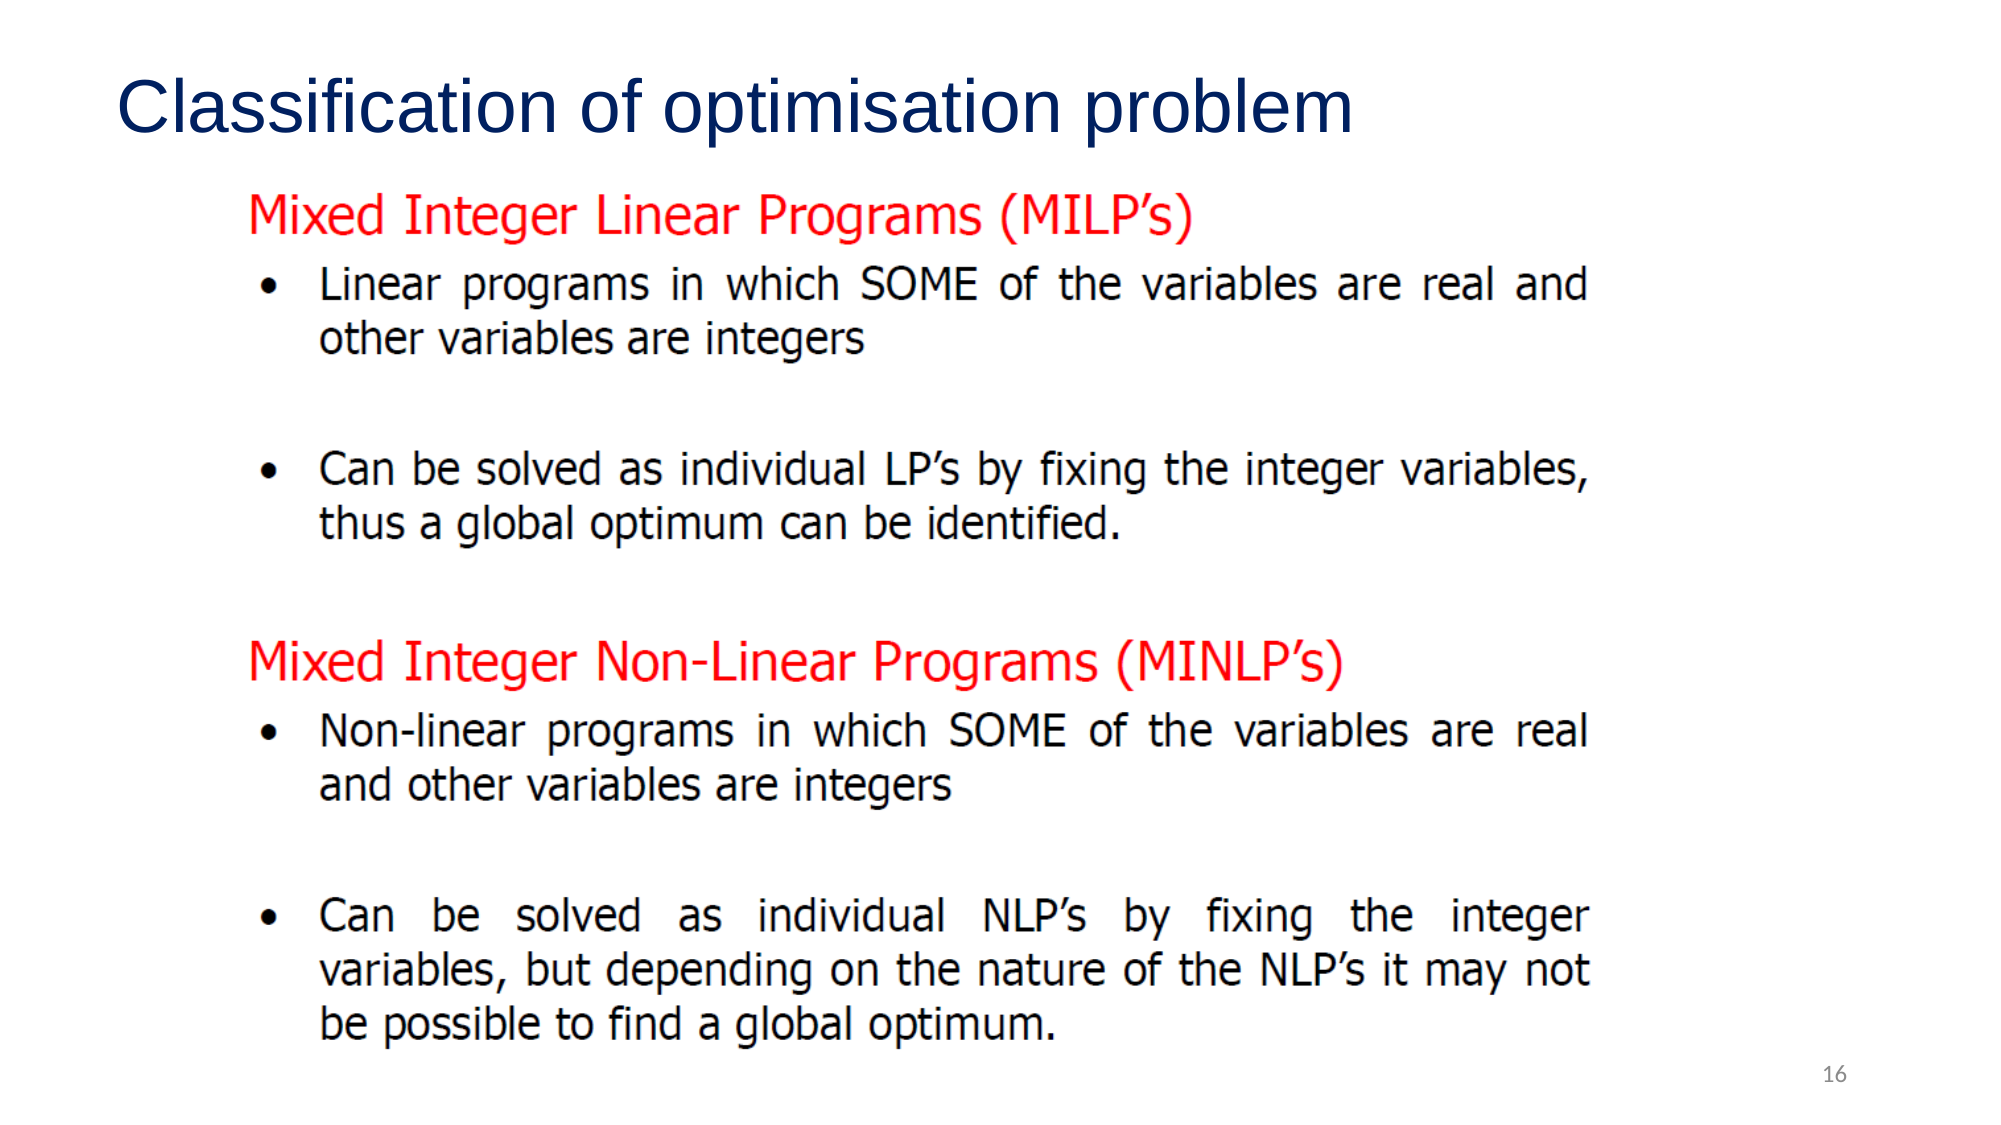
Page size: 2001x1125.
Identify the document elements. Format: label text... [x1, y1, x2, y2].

slide_number 16 [1412, 1042, 1863, 1103]
title Classification of optimisation problem [101, 0, 1827, 218]
picture [211, 172, 1654, 1069]
